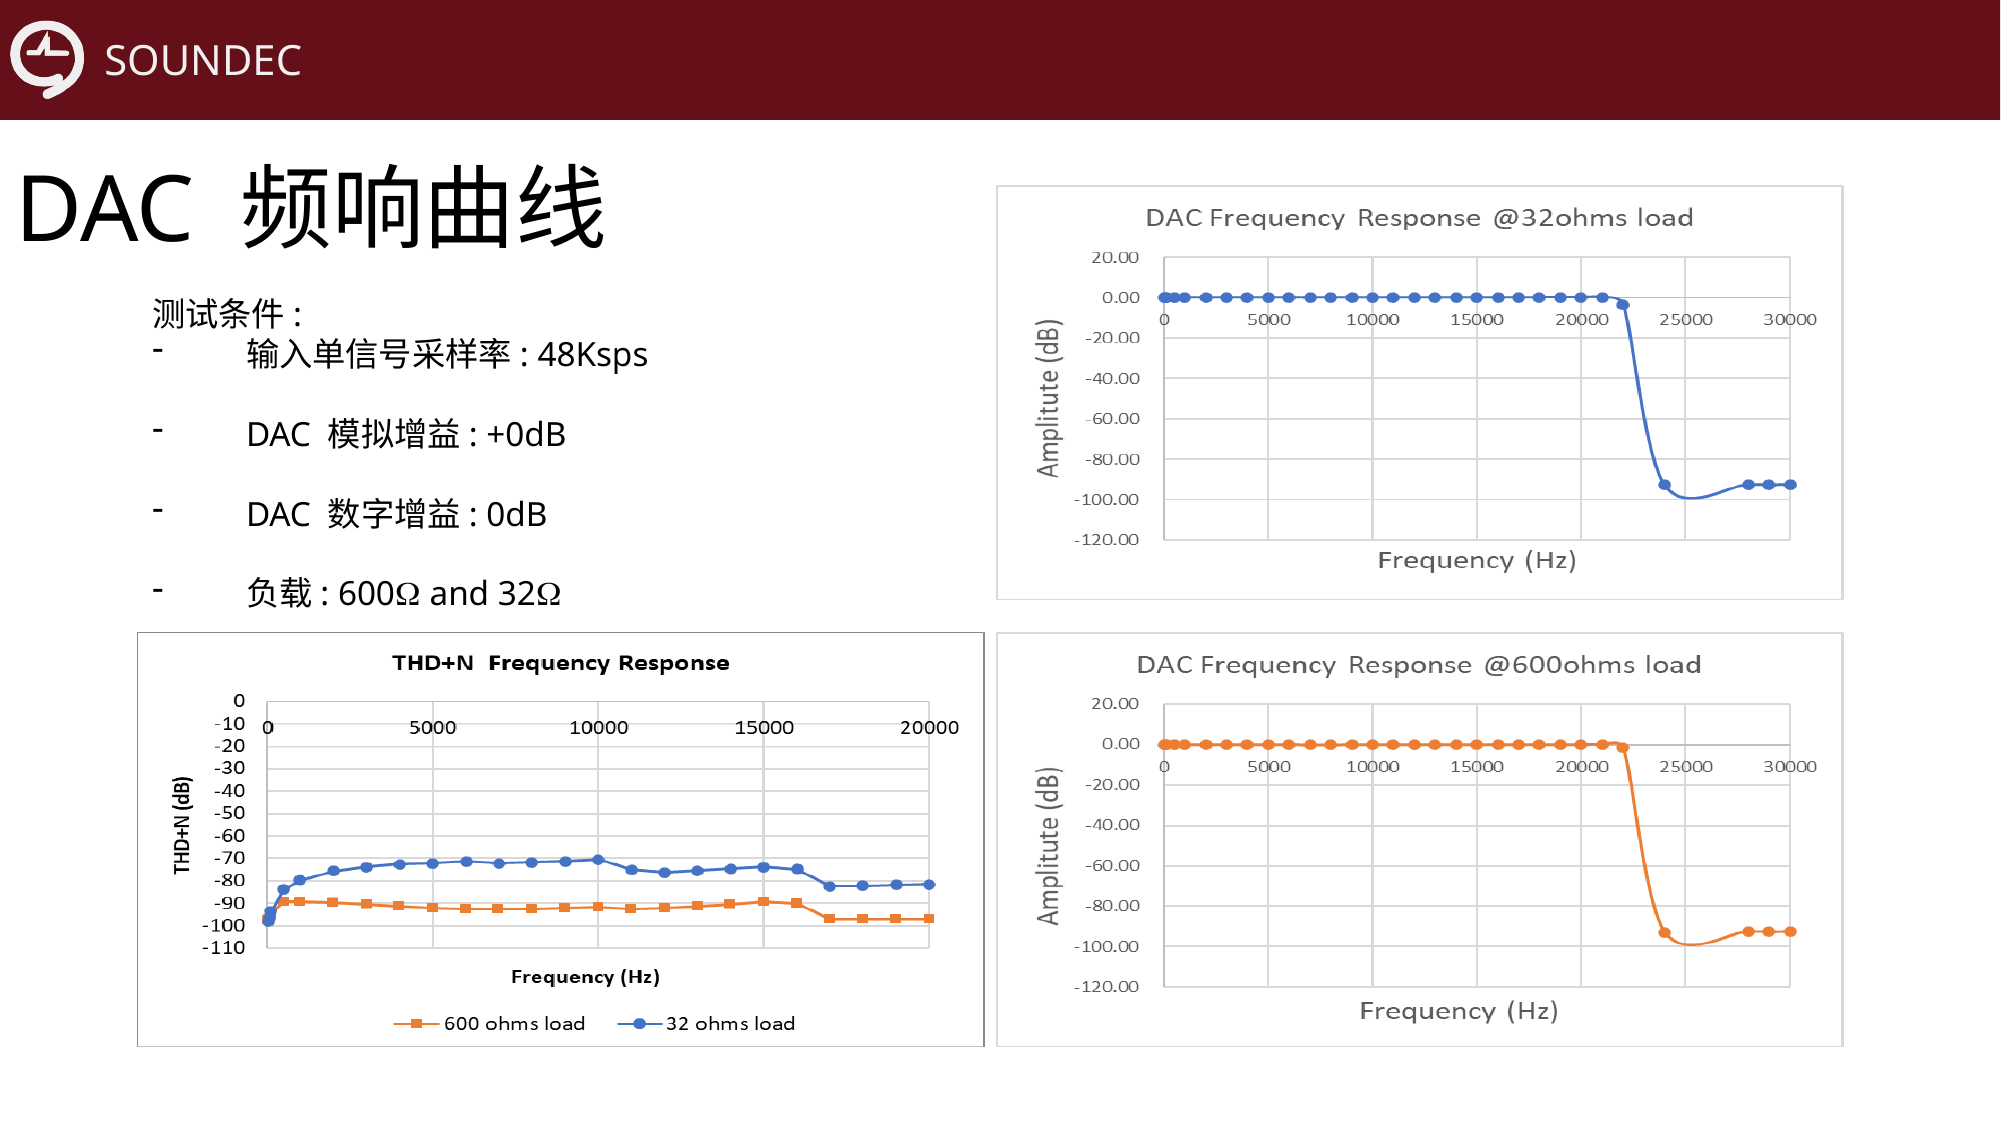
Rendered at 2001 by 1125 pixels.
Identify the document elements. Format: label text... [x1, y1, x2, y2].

picture [137, 632, 985, 1047]
picture [4, 17, 90, 101]
picture [996, 185, 1844, 600]
text_box 测试条件: 输入单信号采样率: 48Ksps DAC 模拟增益: +0dB DAC 数字增益: 0dB 负载: 600 and 32 [137, 285, 790, 620]
title DAC 频响曲线 [0, 103, 1725, 321]
picture [996, 632, 1844, 1047]
